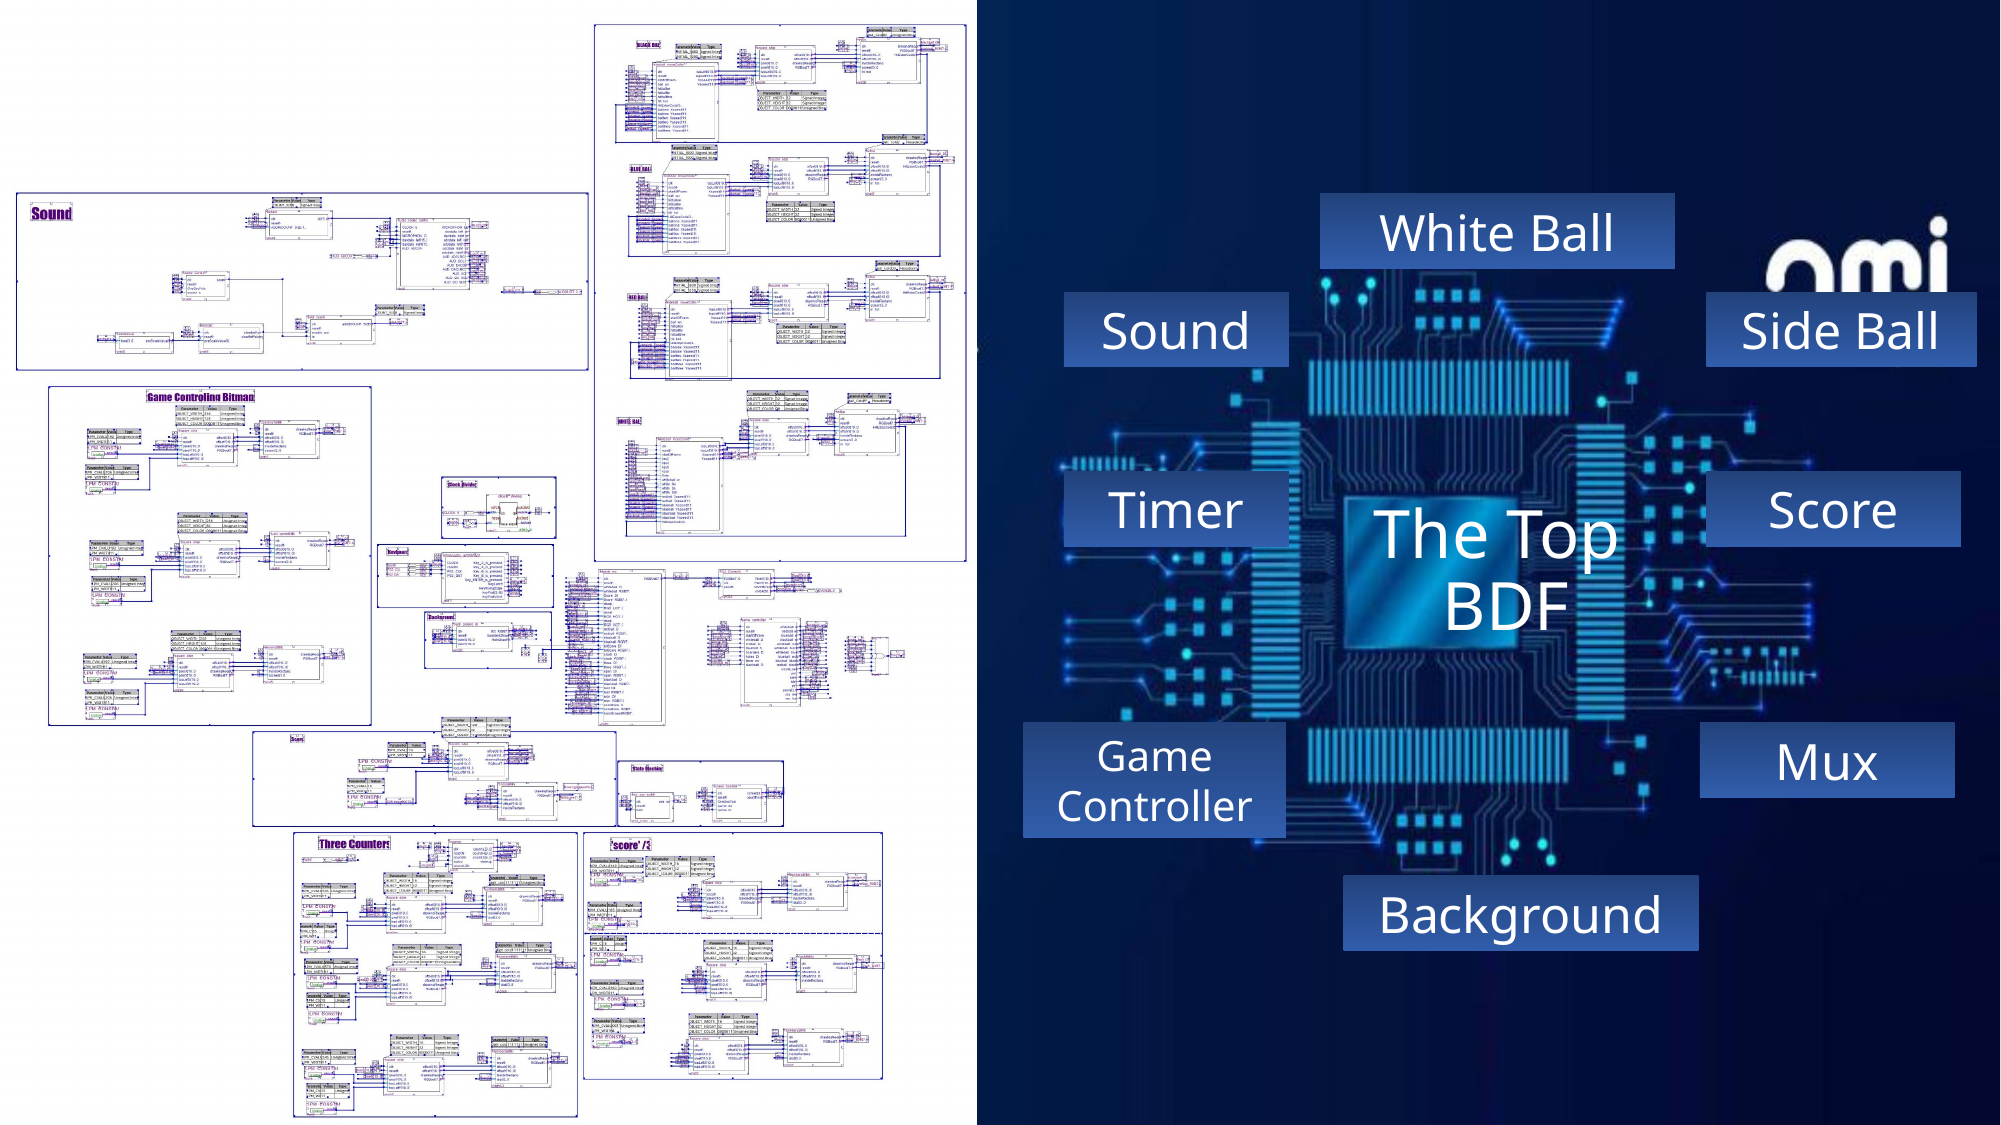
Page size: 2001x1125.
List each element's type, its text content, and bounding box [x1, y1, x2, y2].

text_box Timer [1063, 471, 1289, 547]
text_box Side Ball [1706, 292, 1977, 367]
picture [977, 0, 2001, 1125]
text_box Background [1343, 875, 1699, 951]
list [0, 0, 977, 1125]
text_box Game Controller [1023, 722, 1286, 838]
text_box Mux [1699, 722, 1955, 798]
text_box Score [1706, 471, 1961, 547]
text_box White Ball [1320, 193, 1675, 269]
title The Top BDF [1339, 417, 1657, 729]
text_box Sound [1063, 292, 1289, 367]
